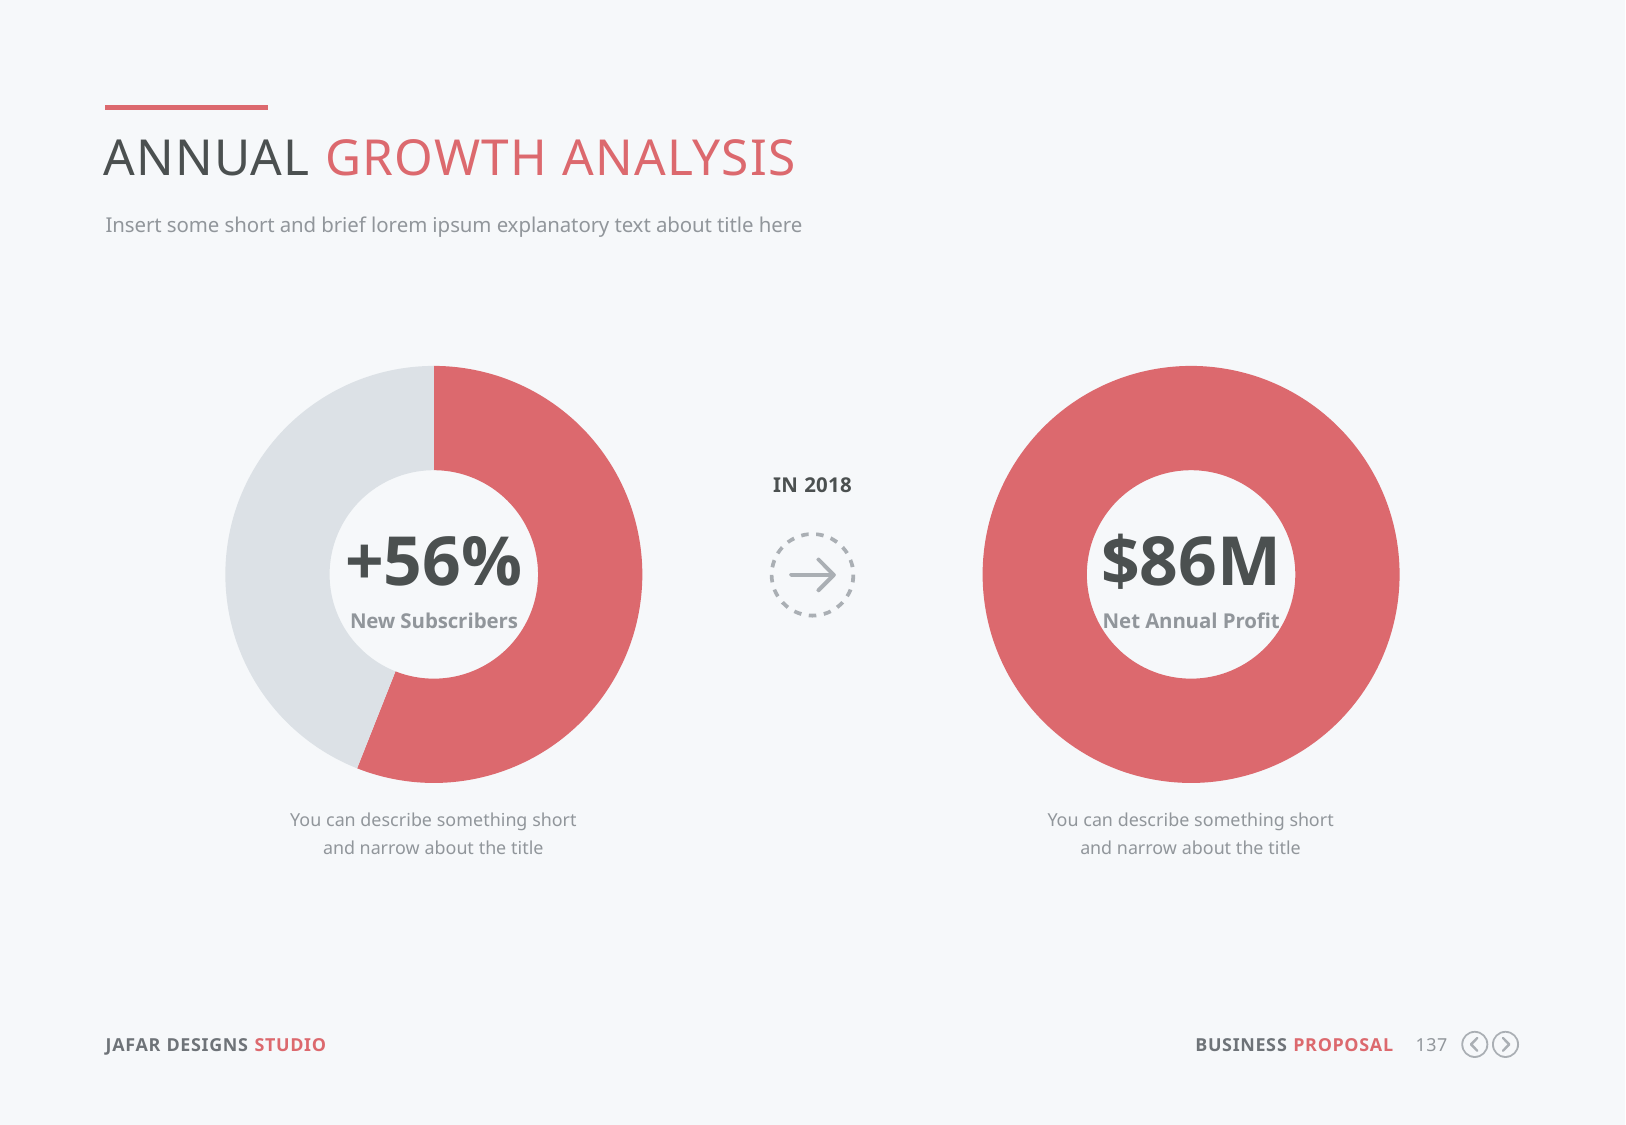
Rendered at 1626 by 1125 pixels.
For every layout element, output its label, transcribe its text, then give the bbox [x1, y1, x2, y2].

text_box [848, 559, 855, 568]
list Annual Growth Analysis [103, 125, 1518, 188]
text_box [850, 574, 856, 583]
text_box [786, 536, 796, 544]
text_box [816, 532, 825, 538]
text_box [1078, 517, 1304, 633]
text_box [780, 601, 790, 609]
text_box [800, 532, 809, 538]
text_box [770, 559, 777, 568]
text_box [841, 545, 849, 555]
text_box You can describe something short and narrow about the title [274, 802, 594, 859]
text_box [793, 609, 803, 616]
text_box [823, 609, 832, 616]
text_box In 2018 [704, 472, 921, 497]
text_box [320, 517, 547, 633]
text_box [829, 536, 839, 544]
text_box You can describe something short and narrow about the title [1031, 802, 1351, 859]
text_box [808, 613, 817, 618]
text_box [772, 588, 780, 598]
text_box [769, 574, 775, 583]
text_box [789, 557, 836, 593]
chart [216, 351, 651, 798]
chart [973, 351, 1409, 798]
text_box [845, 588, 853, 598]
text_box [835, 601, 845, 609]
text_box [776, 546, 784, 555]
list Insert some short and brief lorem ipsum explanatory text about title here [105, 209, 1519, 241]
